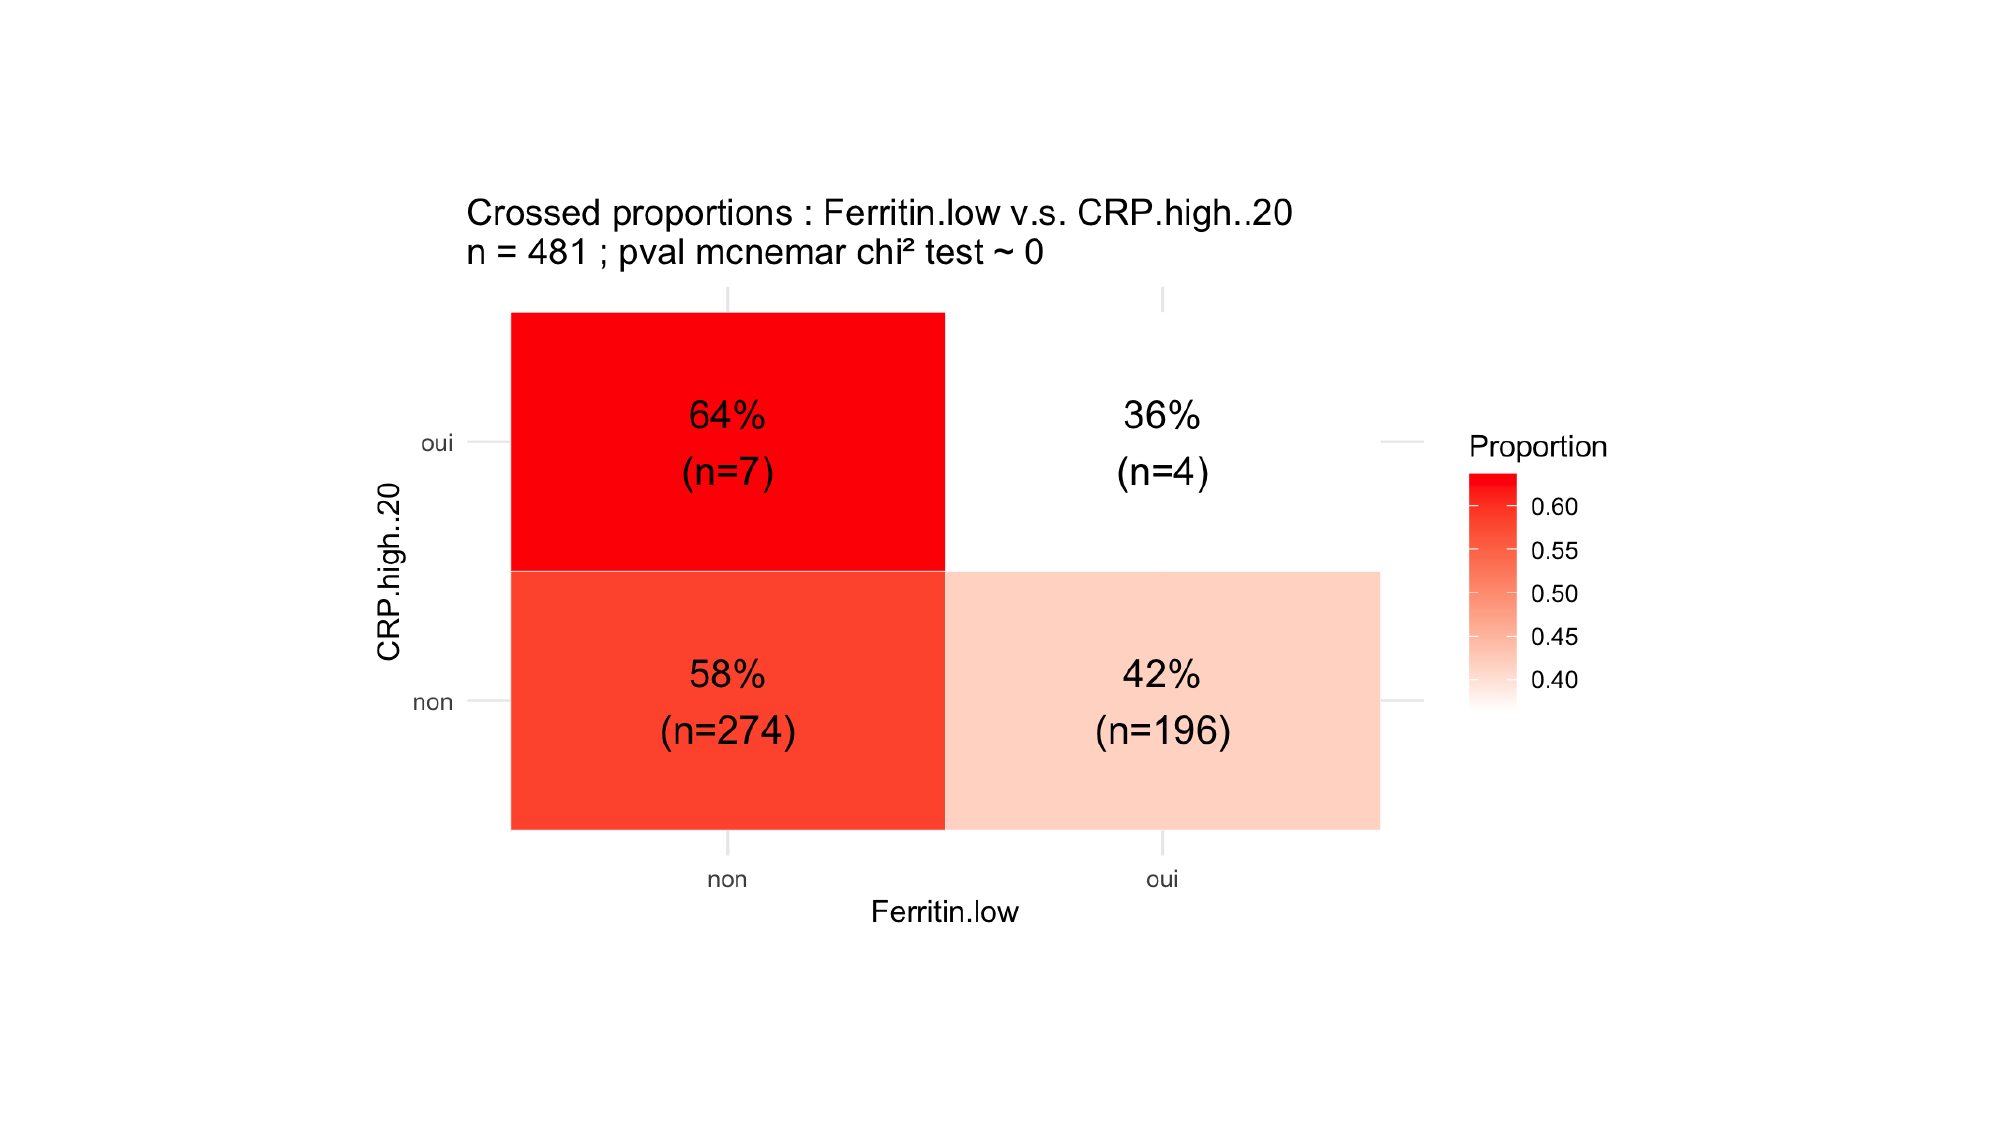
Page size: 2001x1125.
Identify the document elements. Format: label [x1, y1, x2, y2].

picture [361, 183, 1638, 942]
